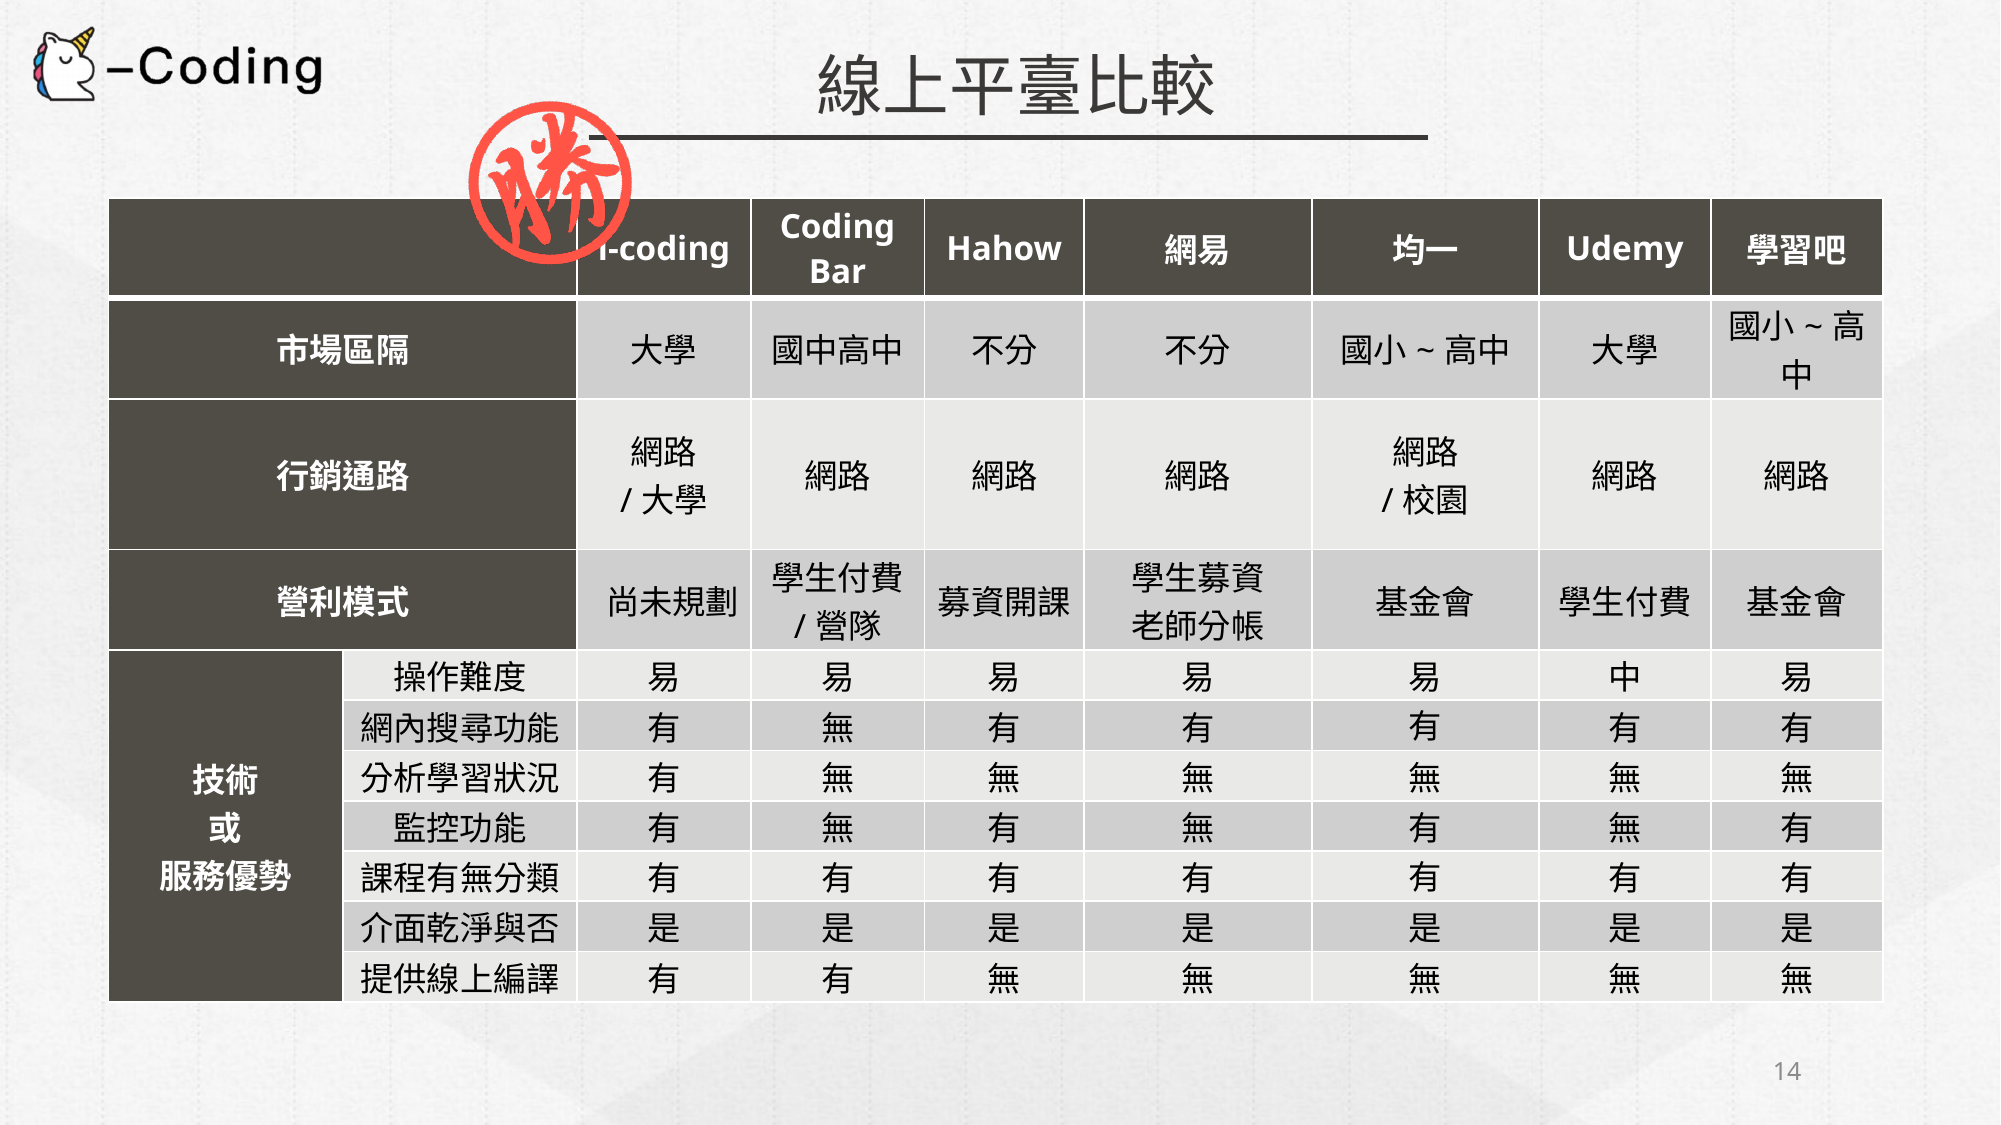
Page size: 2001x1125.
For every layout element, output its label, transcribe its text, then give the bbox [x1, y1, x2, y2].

table_cell 是 [1540, 902, 1710, 951]
table_header 學習吧 [1712, 199, 1882, 295]
table_cell 有 [925, 802, 1083, 850]
table_cell 基金會 [1712, 550, 1882, 649]
table_cell 是 [578, 902, 750, 951]
table_cell 有 [925, 852, 1083, 900]
table_cell 中 [1540, 651, 1710, 699]
table_cell 易 [1712, 651, 1882, 699]
table_cell 不分 [925, 301, 1083, 398]
table_cell 大學 [1540, 301, 1710, 398]
table_cell 學生付費 /營隊 [752, 550, 924, 649]
table_cell 無 [1313, 751, 1538, 800]
table_cell 大學 [578, 301, 750, 398]
table_header 網易 [1085, 199, 1311, 295]
table_cell 操作難度 [344, 651, 576, 699]
table_cell 有 [1085, 852, 1311, 900]
table_cell 有 [1313, 802, 1538, 850]
table_cell 分析學習狀況 [344, 751, 576, 800]
table_cell 有 [1540, 852, 1710, 900]
table_cell 無 [1712, 751, 1882, 800]
table_cell 易 [1085, 651, 1311, 699]
table_cell 網路 /校園 [1313, 400, 1538, 549]
picture [0, 0, 2000, 1125]
table_header [109, 199, 410, 295]
table_cell 無 [1540, 952, 1710, 1001]
table_cell 不分 [1085, 301, 1311, 398]
table_cell 網內搜尋功能 [344, 701, 576, 750]
table_cell 無 [1313, 952, 1538, 1001]
table_cell 無 [752, 751, 924, 800]
table_cell 網路 /大學 [578, 400, 750, 549]
table_cell 介面乾淨與否 [344, 902, 576, 951]
table_cell 有 [578, 852, 750, 900]
table_cell 監控功能 [344, 802, 576, 850]
table_cell 無 [925, 751, 1083, 800]
table_cell 是 [752, 902, 924, 951]
table_cell 易 [1313, 651, 1538, 699]
table_cell 營利模式 [109, 550, 576, 649]
table_cell 有 [1313, 701, 1538, 750]
table_cell 是 [1313, 902, 1538, 951]
table_cell 有 [1712, 701, 1882, 750]
slide_number 14 [1366, 1042, 1817, 1103]
table_header i-coding [689, 199, 750, 295]
table_cell 有 [578, 952, 750, 1001]
table_cell 有 [1313, 852, 1538, 900]
table_cell 無 [925, 952, 1083, 1001]
table_cell 無 [752, 802, 924, 850]
table_cell 網路 [1540, 400, 1710, 549]
table_cell 國小~高中 [1712, 301, 1882, 398]
table_cell 無 [1712, 952, 1882, 1001]
table_cell 學生付費 [1540, 550, 1710, 649]
table_cell 國中高中 [752, 301, 924, 398]
table_cell 有 [578, 751, 750, 800]
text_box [561, 36, 1472, 138]
table_cell 無 [1085, 952, 1311, 1001]
table_cell 是 [925, 902, 1083, 951]
table_cell 有 [752, 852, 924, 900]
table_cell 有 [1540, 701, 1710, 750]
table_header Coding Bar [752, 199, 924, 295]
table_cell 無 [1540, 802, 1710, 850]
table_cell 網路 [1085, 400, 1311, 549]
table_cell 網路 [752, 400, 924, 549]
table_cell 易 [578, 651, 750, 699]
table_cell 網路 [1712, 400, 1882, 549]
table_cell 無 [752, 701, 924, 750]
table_cell 技術 或 服務優勢 [109, 651, 342, 1001]
table_cell 是 [1085, 902, 1311, 951]
table_cell 提供線上編譯 [344, 952, 576, 1001]
table_cell 募資開課 [925, 550, 1083, 649]
table_cell 易 [752, 651, 924, 699]
table_cell 無 [1540, 751, 1710, 800]
table_header Udemy [1540, 199, 1710, 295]
table_cell 基金會 [1313, 550, 1538, 649]
table_header 均一 [1313, 199, 1538, 295]
table_cell 學生募資 老師分帳 [1085, 550, 1311, 649]
table_cell 市場區隔 [109, 301, 576, 398]
table_cell 有 [925, 701, 1083, 750]
table_cell 有 [1712, 852, 1882, 900]
table_cell 國小~高中 [1313, 301, 1538, 398]
table_cell 行銷通路 [109, 400, 576, 549]
table_cell 易 [925, 651, 1083, 699]
table_cell 有 [1085, 701, 1311, 750]
table_cell 無 [1085, 802, 1311, 850]
table_cell 有 [578, 802, 750, 850]
table_cell 有 [1712, 802, 1882, 850]
table_cell 尚未規劃 [578, 550, 750, 649]
table_cell 課程有無分類 [344, 852, 576, 900]
table_cell 有 [752, 952, 924, 1001]
table_cell 是 [1712, 902, 1882, 951]
table_header Hahow [925, 199, 1083, 295]
table_cell 網路 [925, 400, 1083, 549]
table_cell 有 [578, 701, 750, 750]
table_cell 無 [1085, 751, 1311, 800]
